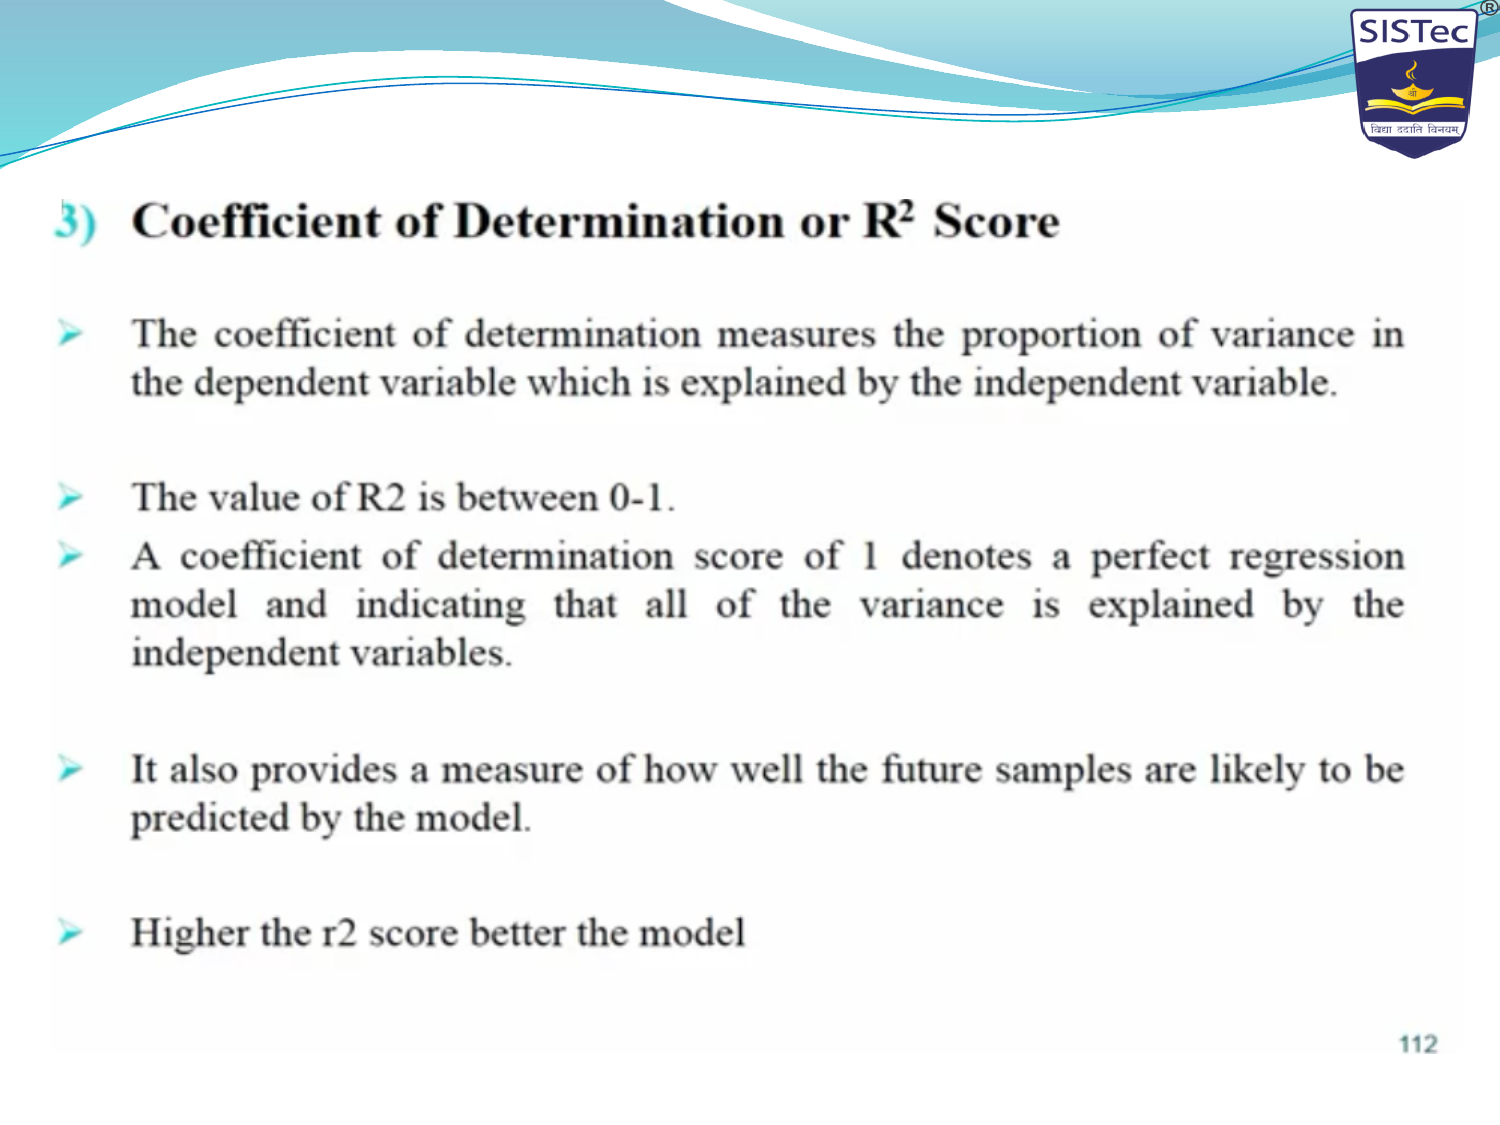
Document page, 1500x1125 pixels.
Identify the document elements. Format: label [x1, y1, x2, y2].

picture [1349, 0, 1500, 159]
list [49, 199, 1463, 1054]
